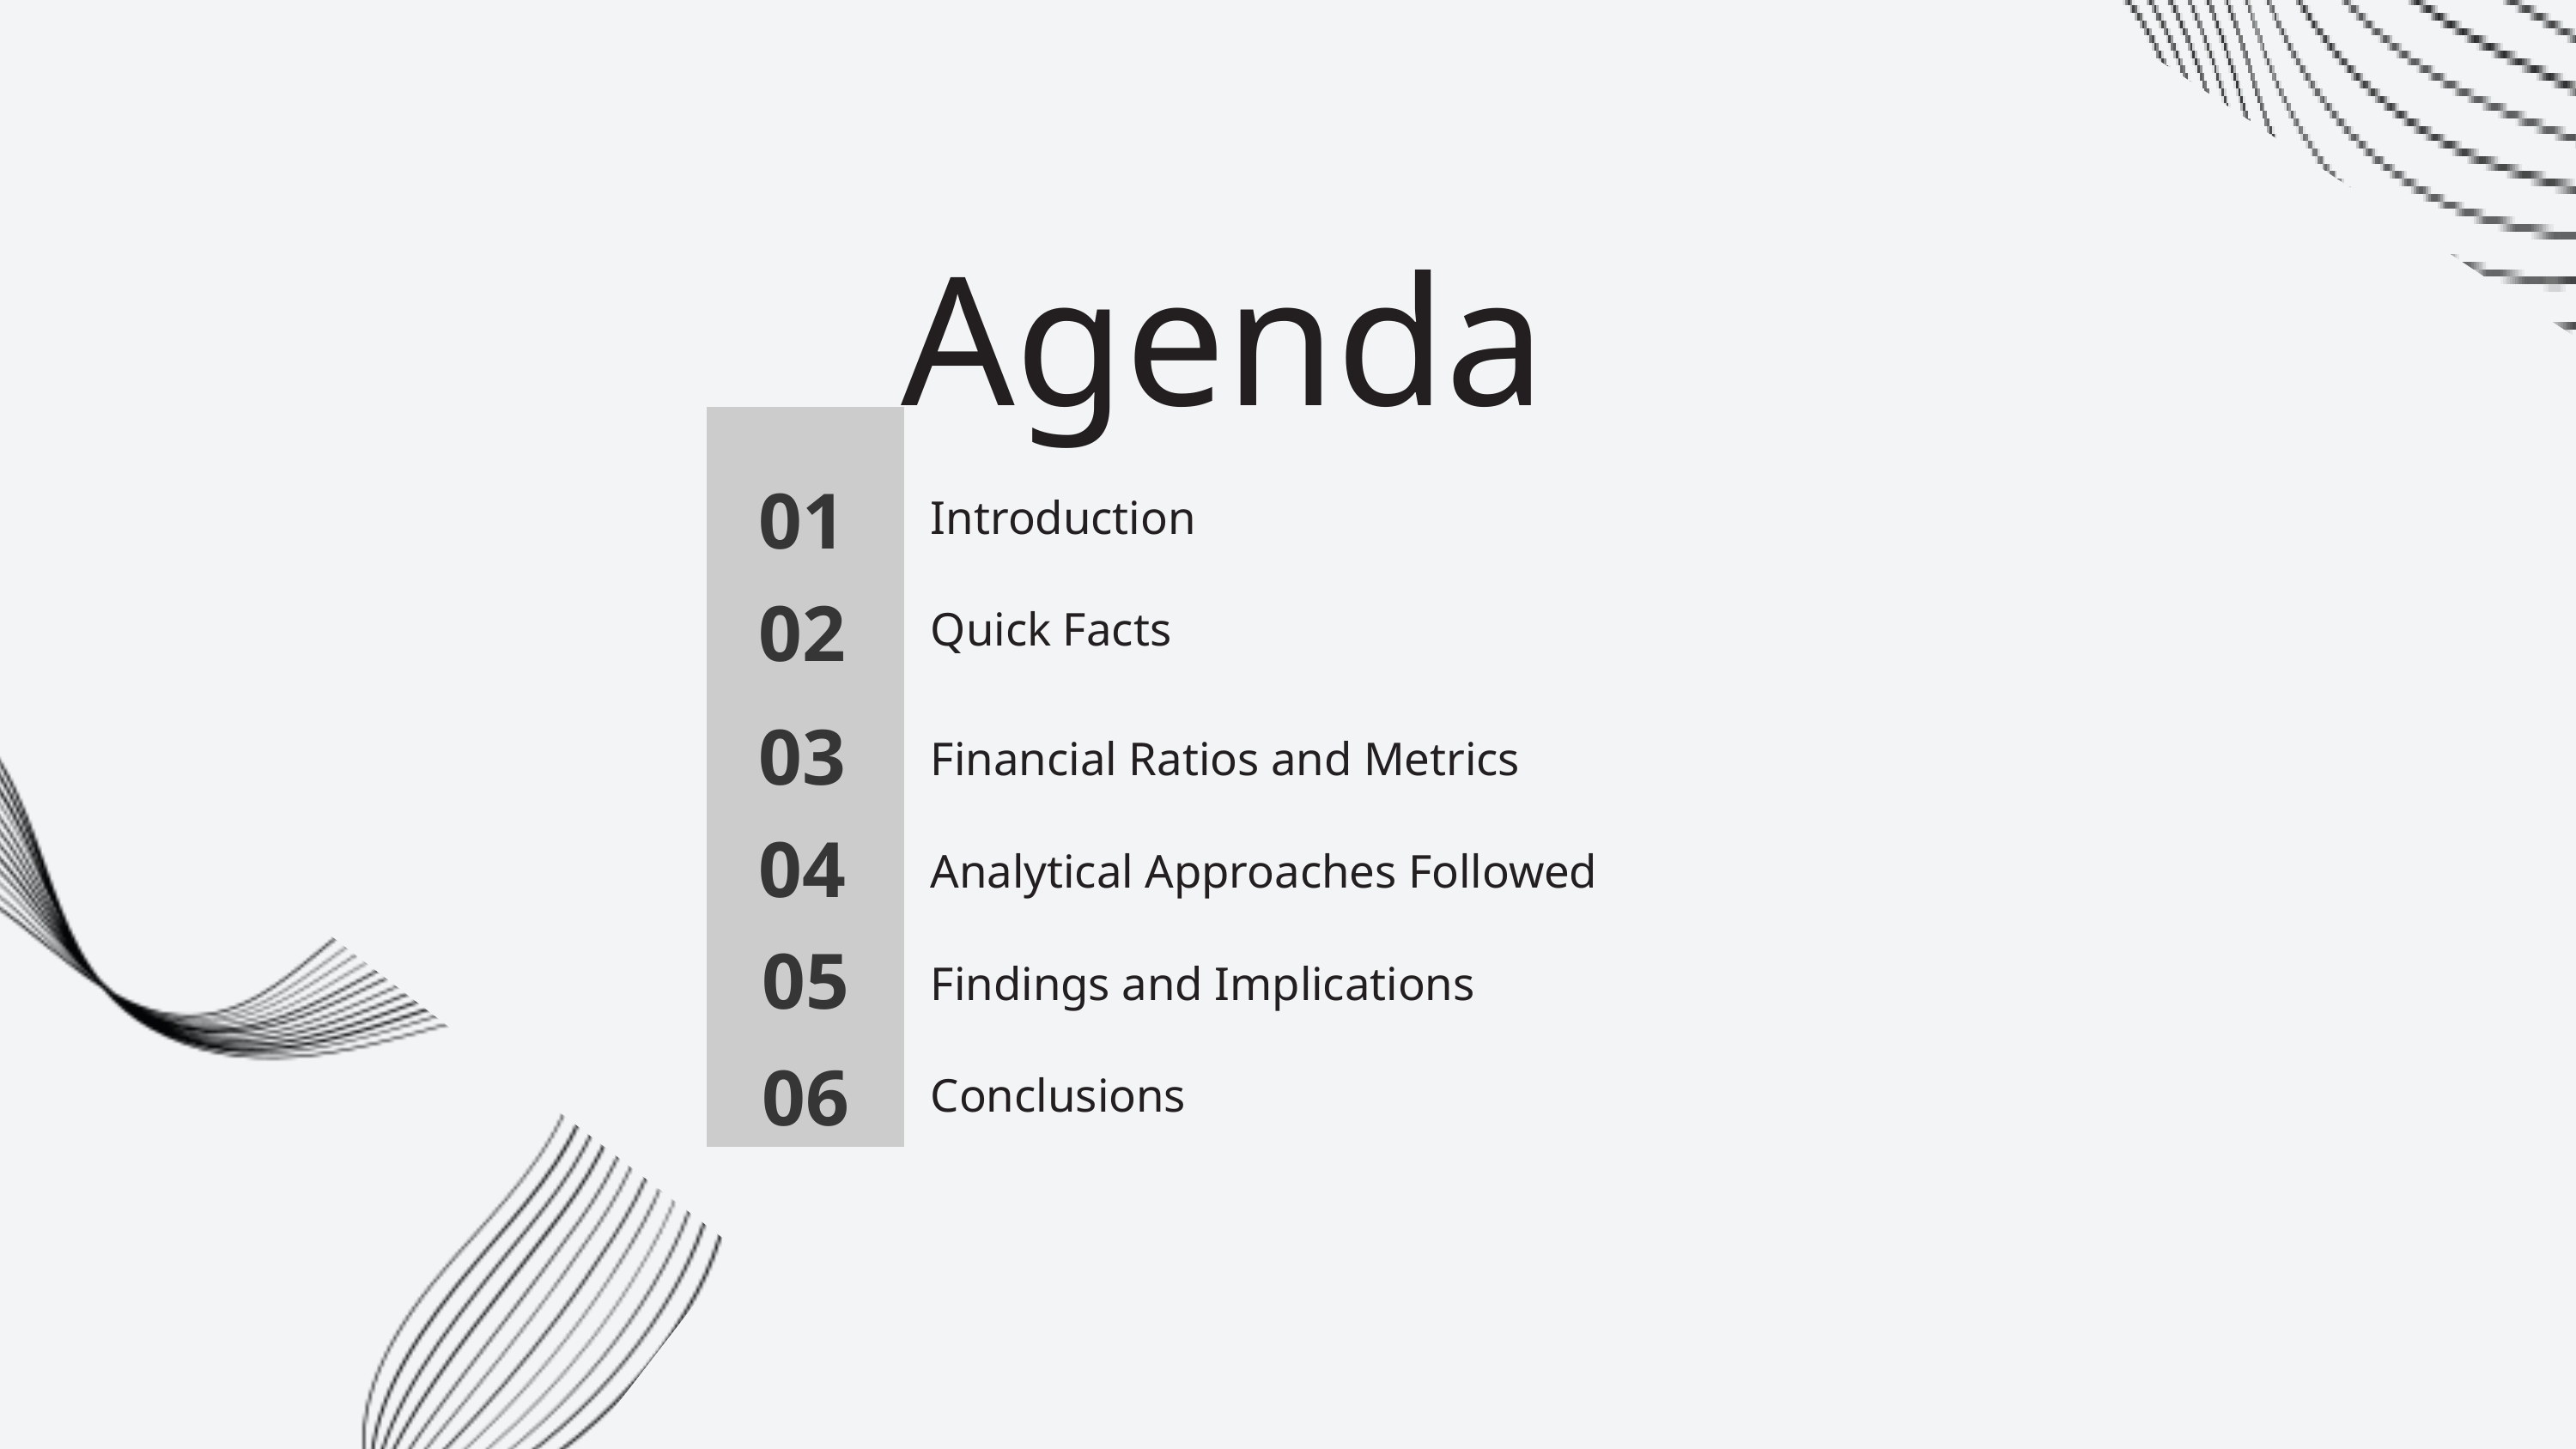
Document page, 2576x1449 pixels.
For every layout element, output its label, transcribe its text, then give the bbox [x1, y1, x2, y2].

text_box [0, 680, 738, 1449]
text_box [707, 397, 905, 1147]
text_box Agenda [702, 146, 1747, 442]
text_box Conclusions [930, 1046, 1747, 1121]
text_box Introduction [930, 469, 1747, 544]
text_box Analytical Approaches Followed [930, 822, 2038, 897]
text_box [2068, 0, 2576, 338]
text_box Findings and Implications [930, 935, 1787, 1009]
text_box Financial Ratios and Metrics [930, 710, 1976, 785]
text_box Quick Facts [930, 581, 1787, 656]
